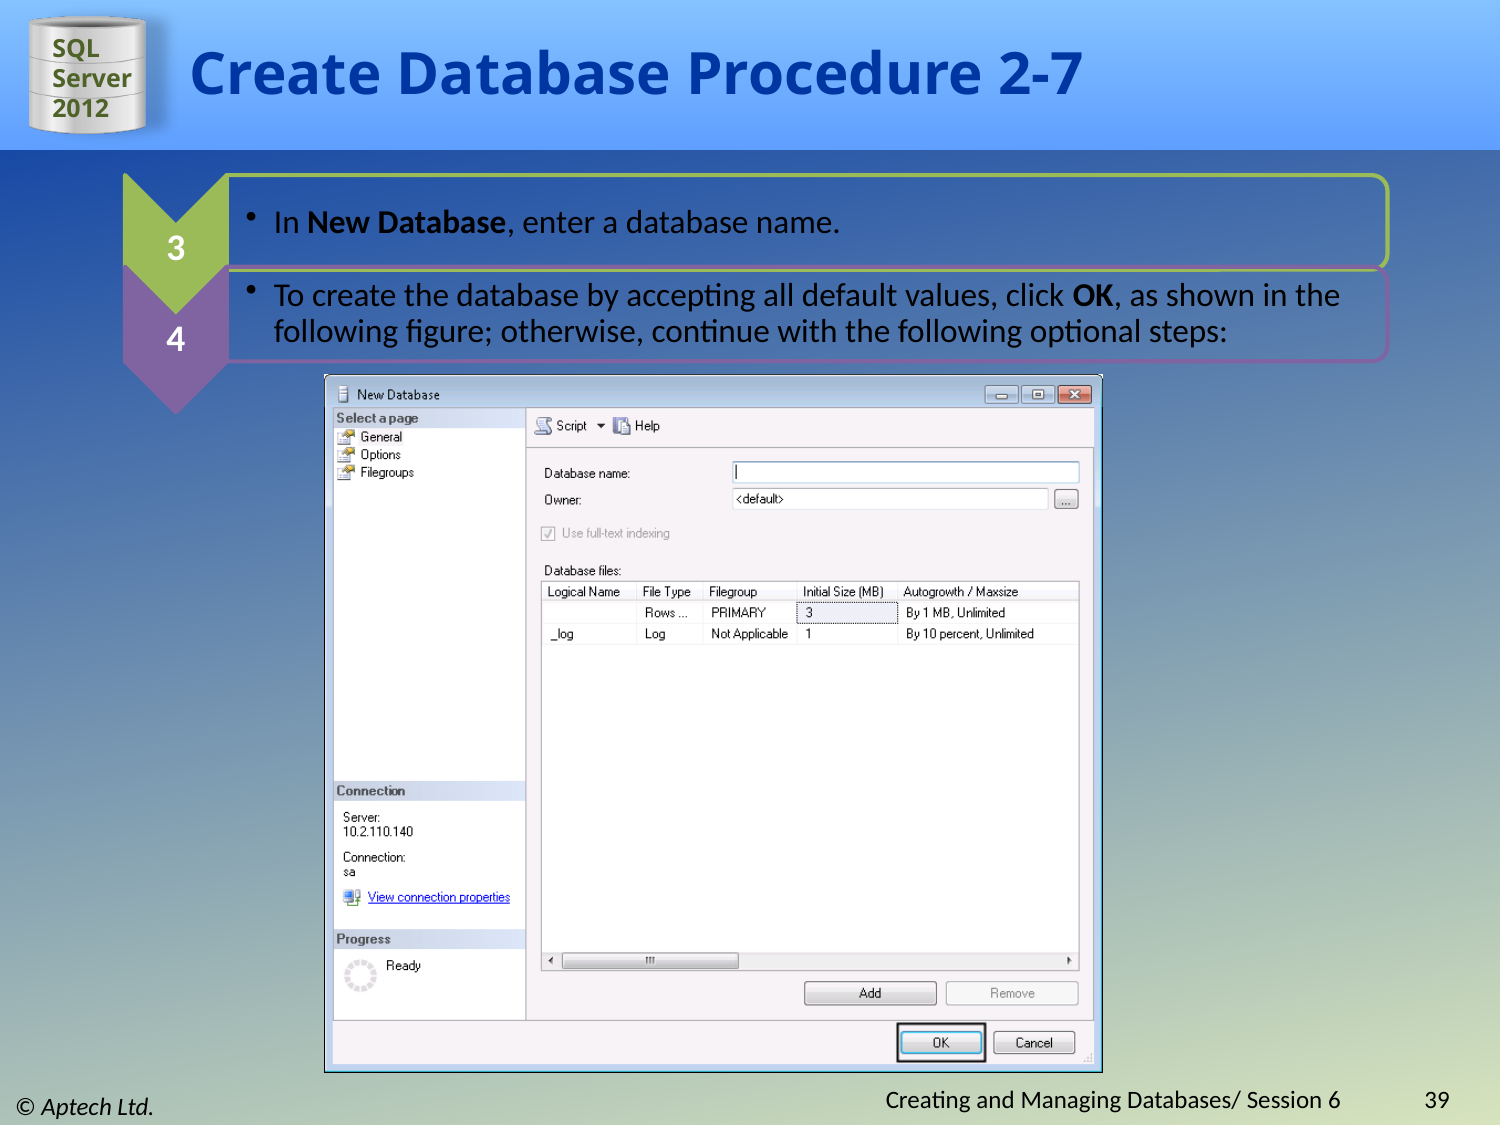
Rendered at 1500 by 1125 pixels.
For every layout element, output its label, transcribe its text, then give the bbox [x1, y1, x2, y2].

title Create Database Procedure 2-7 [174, 37, 1426, 106]
picture [24, 0, 150, 150]
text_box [124, 174, 1388, 413]
picture [324, 374, 1103, 1074]
footer Creating and Managing Databases/ Session 6 [375, 1084, 1363, 1113]
slide_number 39 [1363, 1084, 1465, 1113]
